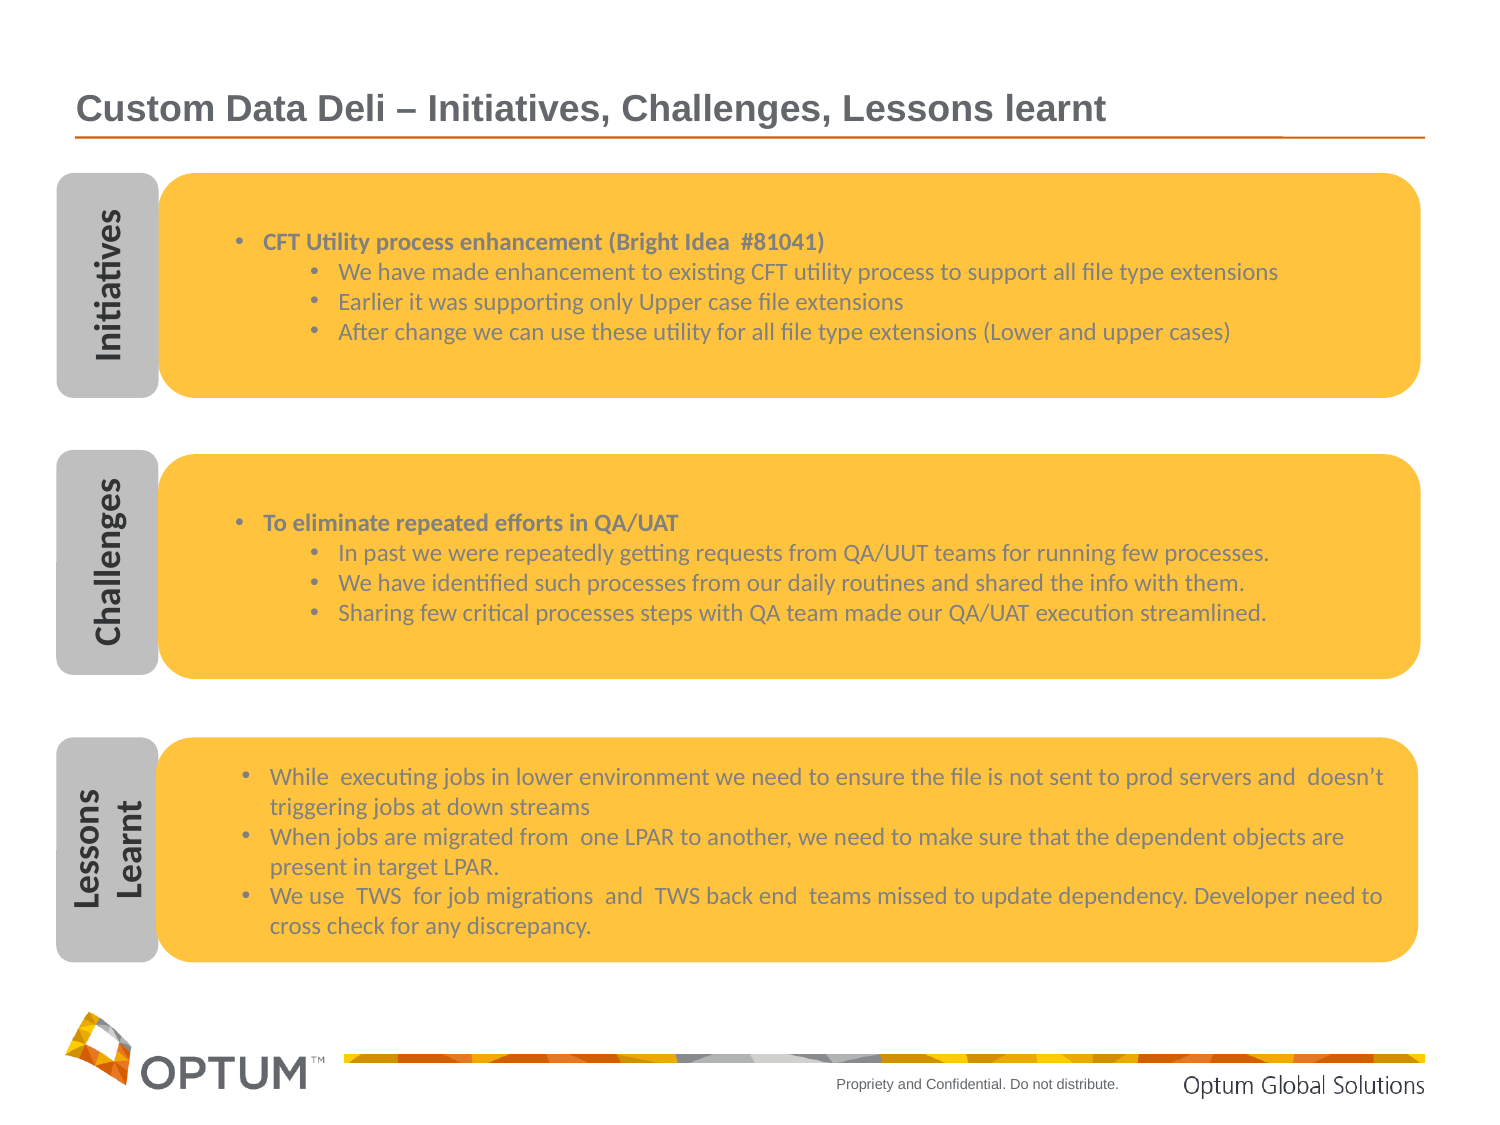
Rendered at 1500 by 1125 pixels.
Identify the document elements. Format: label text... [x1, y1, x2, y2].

text_box Lessons Learnt [56, 737, 159, 963]
text_box To eliminate repeated efforts in QA/UAT In past we were repeatedly getting requests from QA/UUT teams for running few processes. We have identified such processes from our daily routines and shared the info with them. Sharing few critical processes steps with QA team made our QA/UAT execution streamlined. [158, 454, 1421, 680]
text_box While executing jobs in lower environment we need to ensure the file is not sent to prod servers and doesn’t triggering jobs at down streams When jobs are migrated from one LPAR to another, we need to make sure that the dependent objects are present in target LPAR. We use TWS for job migrations and TWS back end teams missed to update dependency. Developer need to cross check for any discrepancy. [155, 737, 1419, 963]
text_box Challenges [56, 449, 159, 675]
text_box Custom Data Deli – Initiatives, Challenges, Lessons learnt [75, 78, 1200, 129]
text_box Initiatives [56, 172, 159, 398]
picture [1184, 1075, 1424, 1099]
text_box CFT Utility process enhancement (Bright Idea #81041) We have made enhancement to existing CFT utility process to support all file type extensions Earlier it was supporting only Upper case file extensions After change we can use these utility for all file type extensions (Lower and upper cases) [159, 172, 1421, 398]
picture [343, 1054, 1425, 1063]
picture [62, 1009, 327, 1092]
